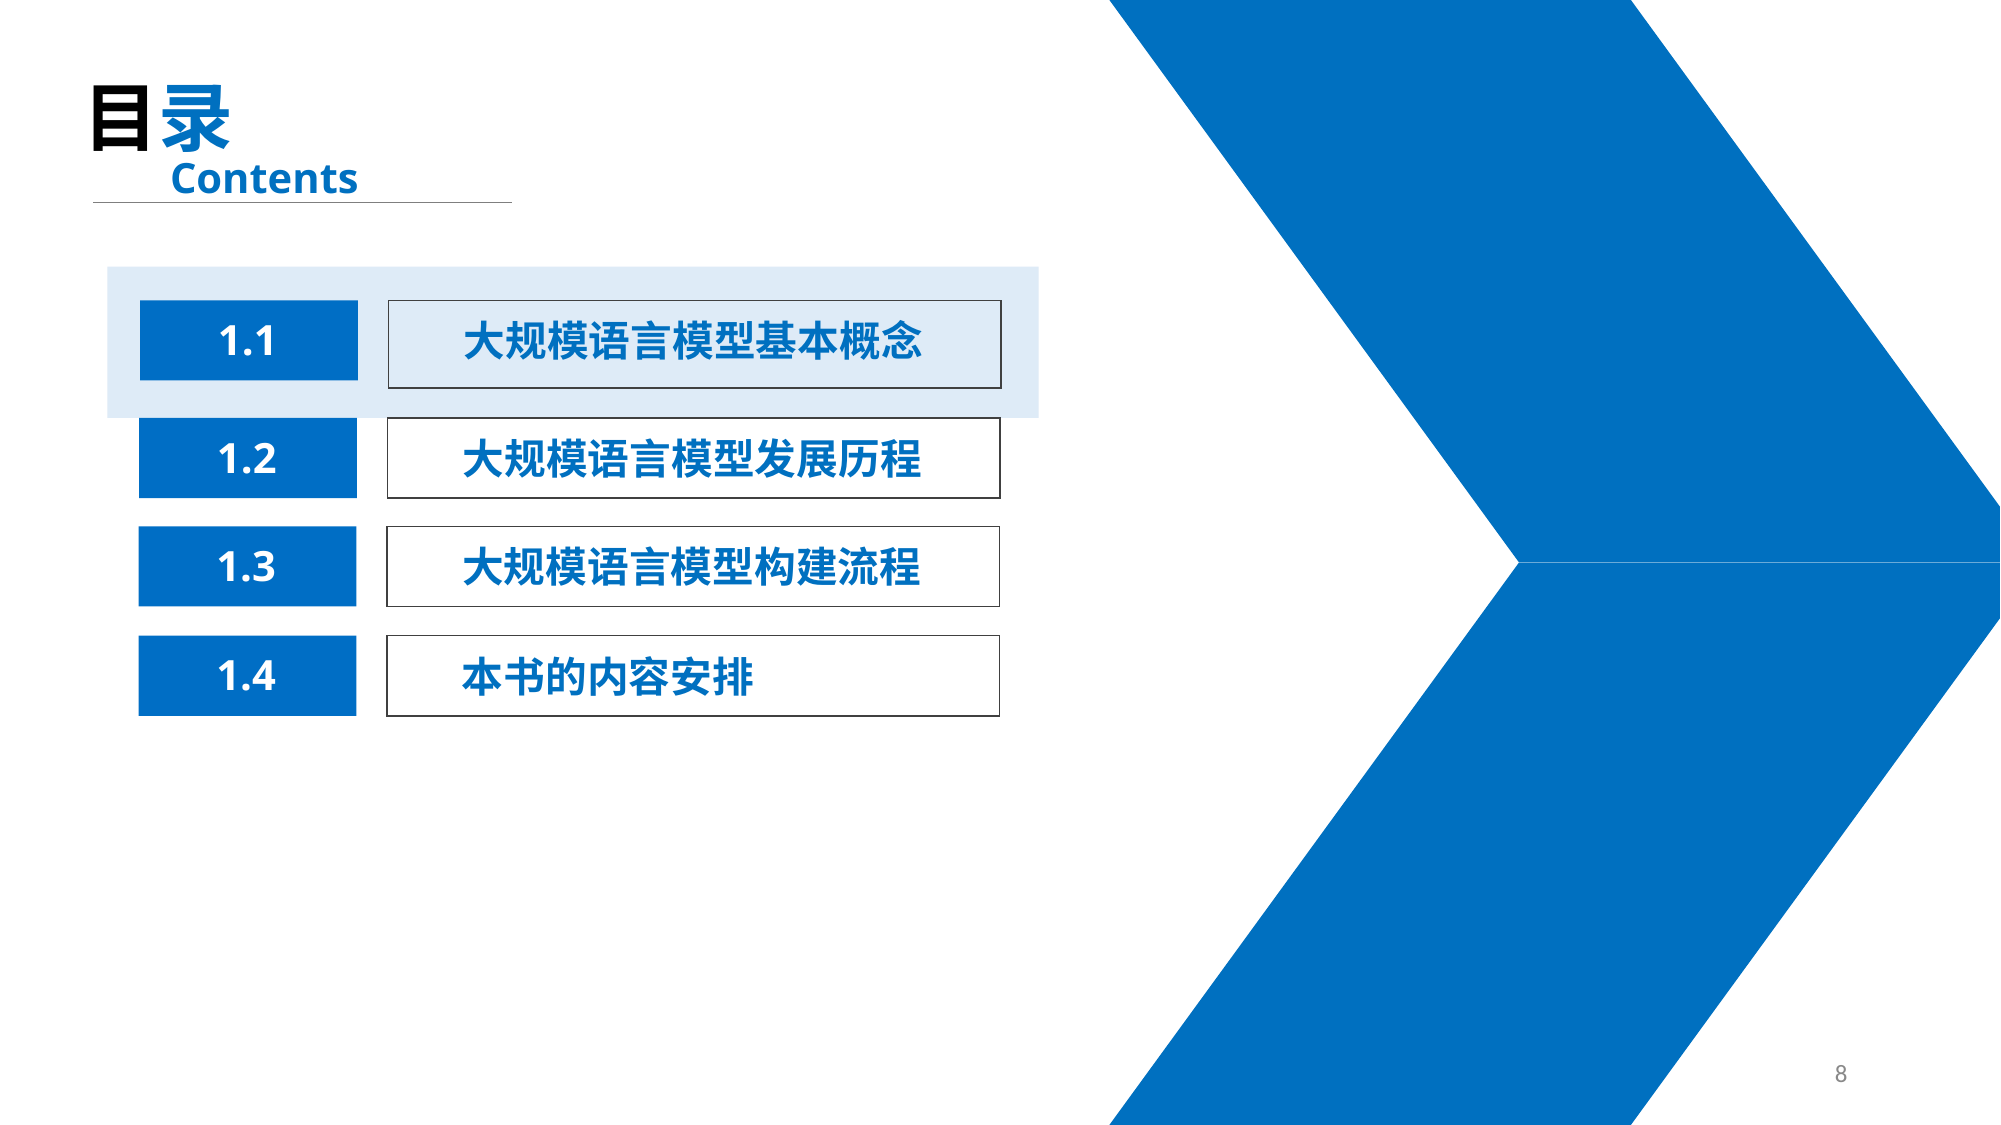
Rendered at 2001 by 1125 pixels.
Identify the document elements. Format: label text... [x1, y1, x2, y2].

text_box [68, 62, 513, 211]
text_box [387, 417, 1001, 499]
text_box [107, 266, 1039, 418]
text_box [1109, 0, 2000, 563]
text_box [138, 526, 357, 607]
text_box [138, 635, 357, 717]
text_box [386, 635, 1000, 717]
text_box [388, 300, 1002, 389]
text_box [1109, 563, 2000, 1125]
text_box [138, 417, 358, 499]
slide_number 8 [1412, 1042, 1863, 1103]
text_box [139, 300, 359, 381]
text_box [386, 526, 1000, 607]
